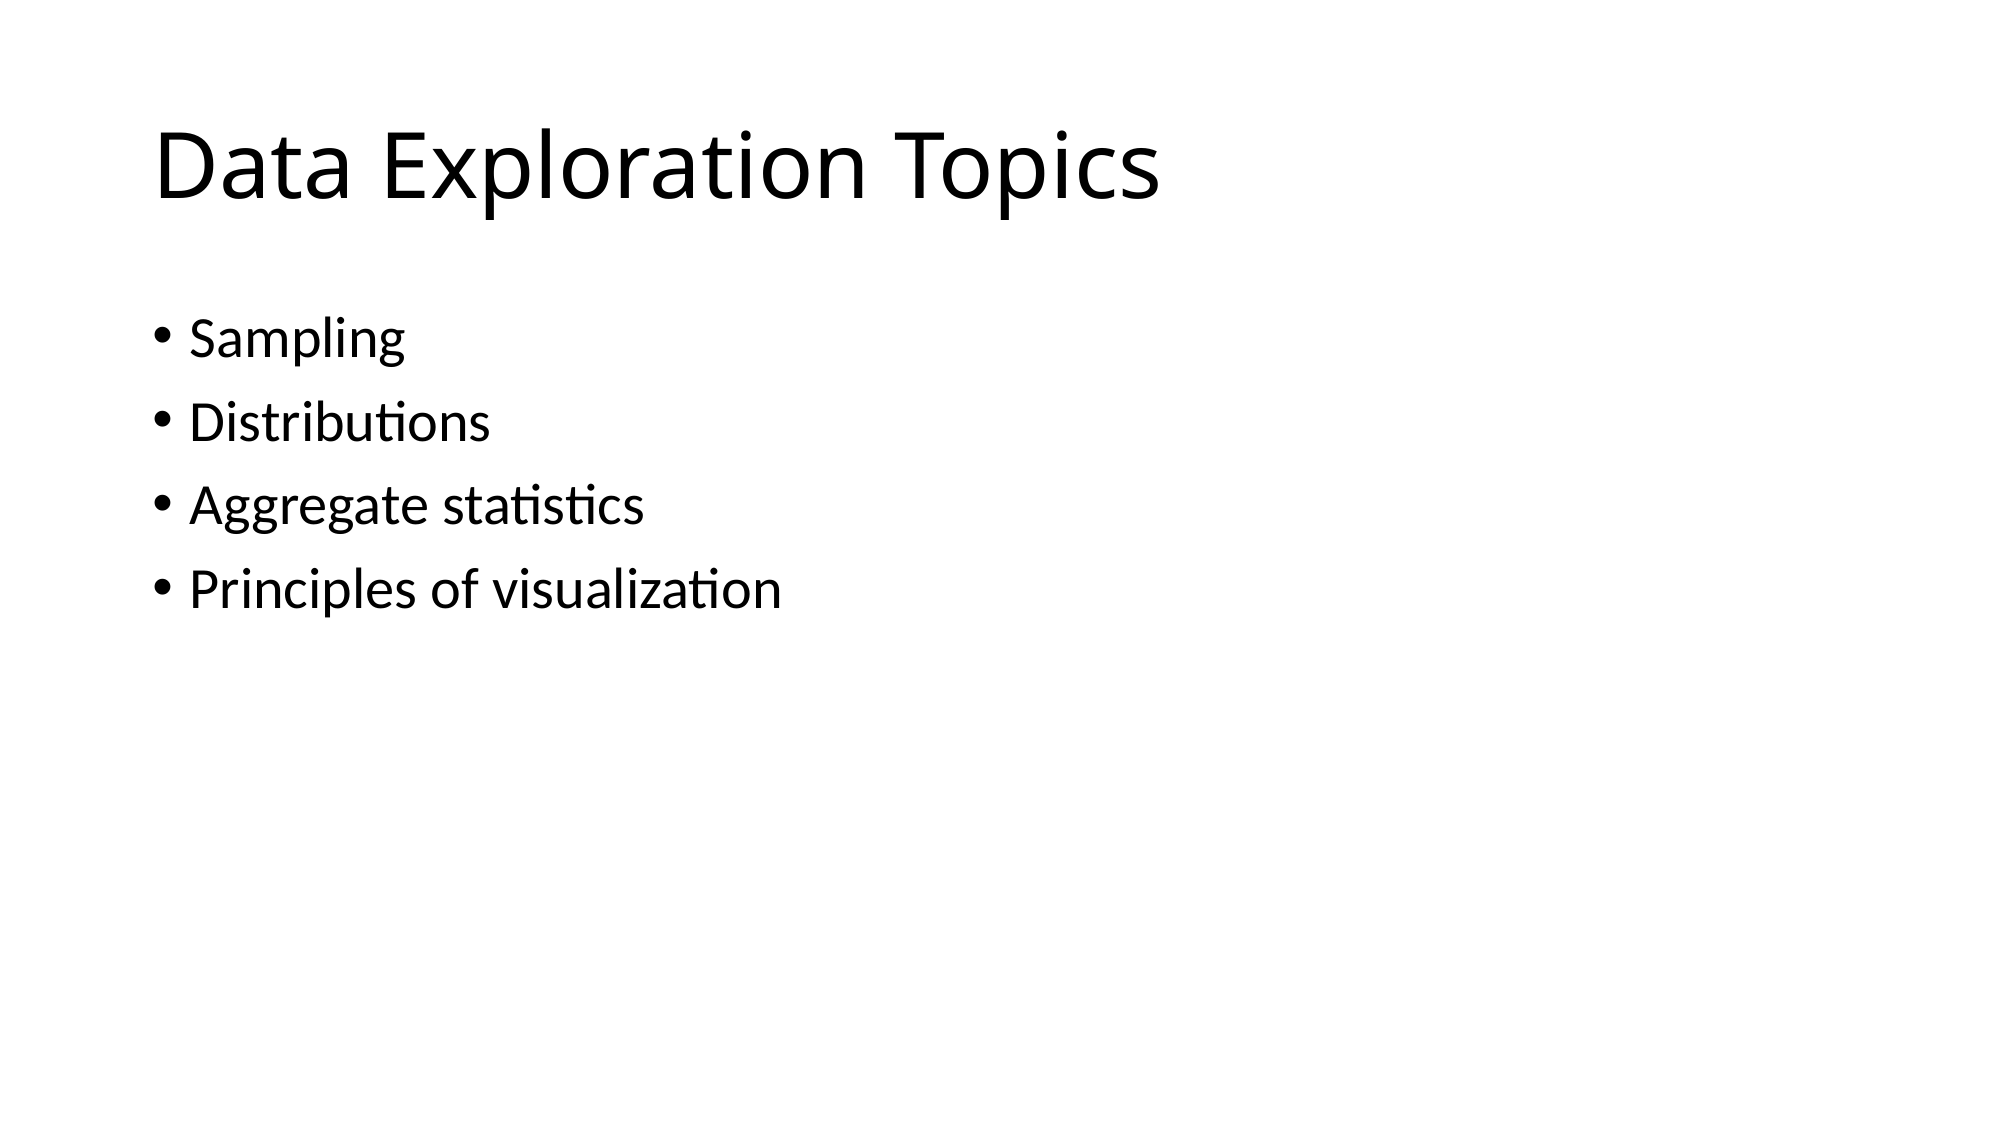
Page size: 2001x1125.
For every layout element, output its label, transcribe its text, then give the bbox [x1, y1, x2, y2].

list Sampling Distributions Aggregate statistics Principles of visualization [137, 299, 1863, 1014]
title Data Exploration Topics [137, 59, 1863, 278]
